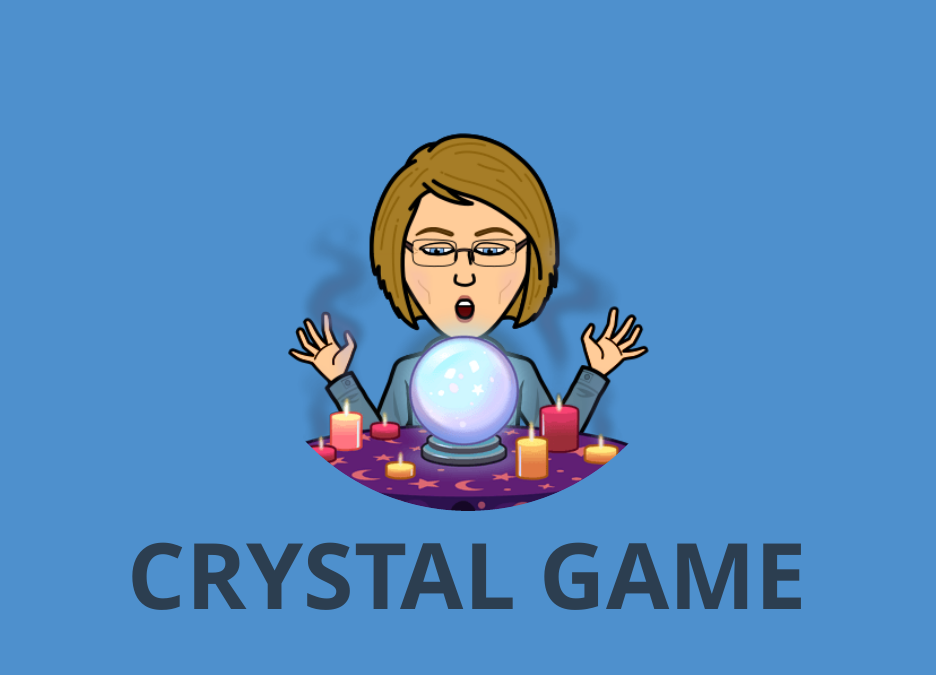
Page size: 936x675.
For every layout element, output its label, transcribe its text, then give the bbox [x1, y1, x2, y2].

text_box CRYSTAL GAME [112, 510, 823, 636]
picture [243, 61, 693, 511]
